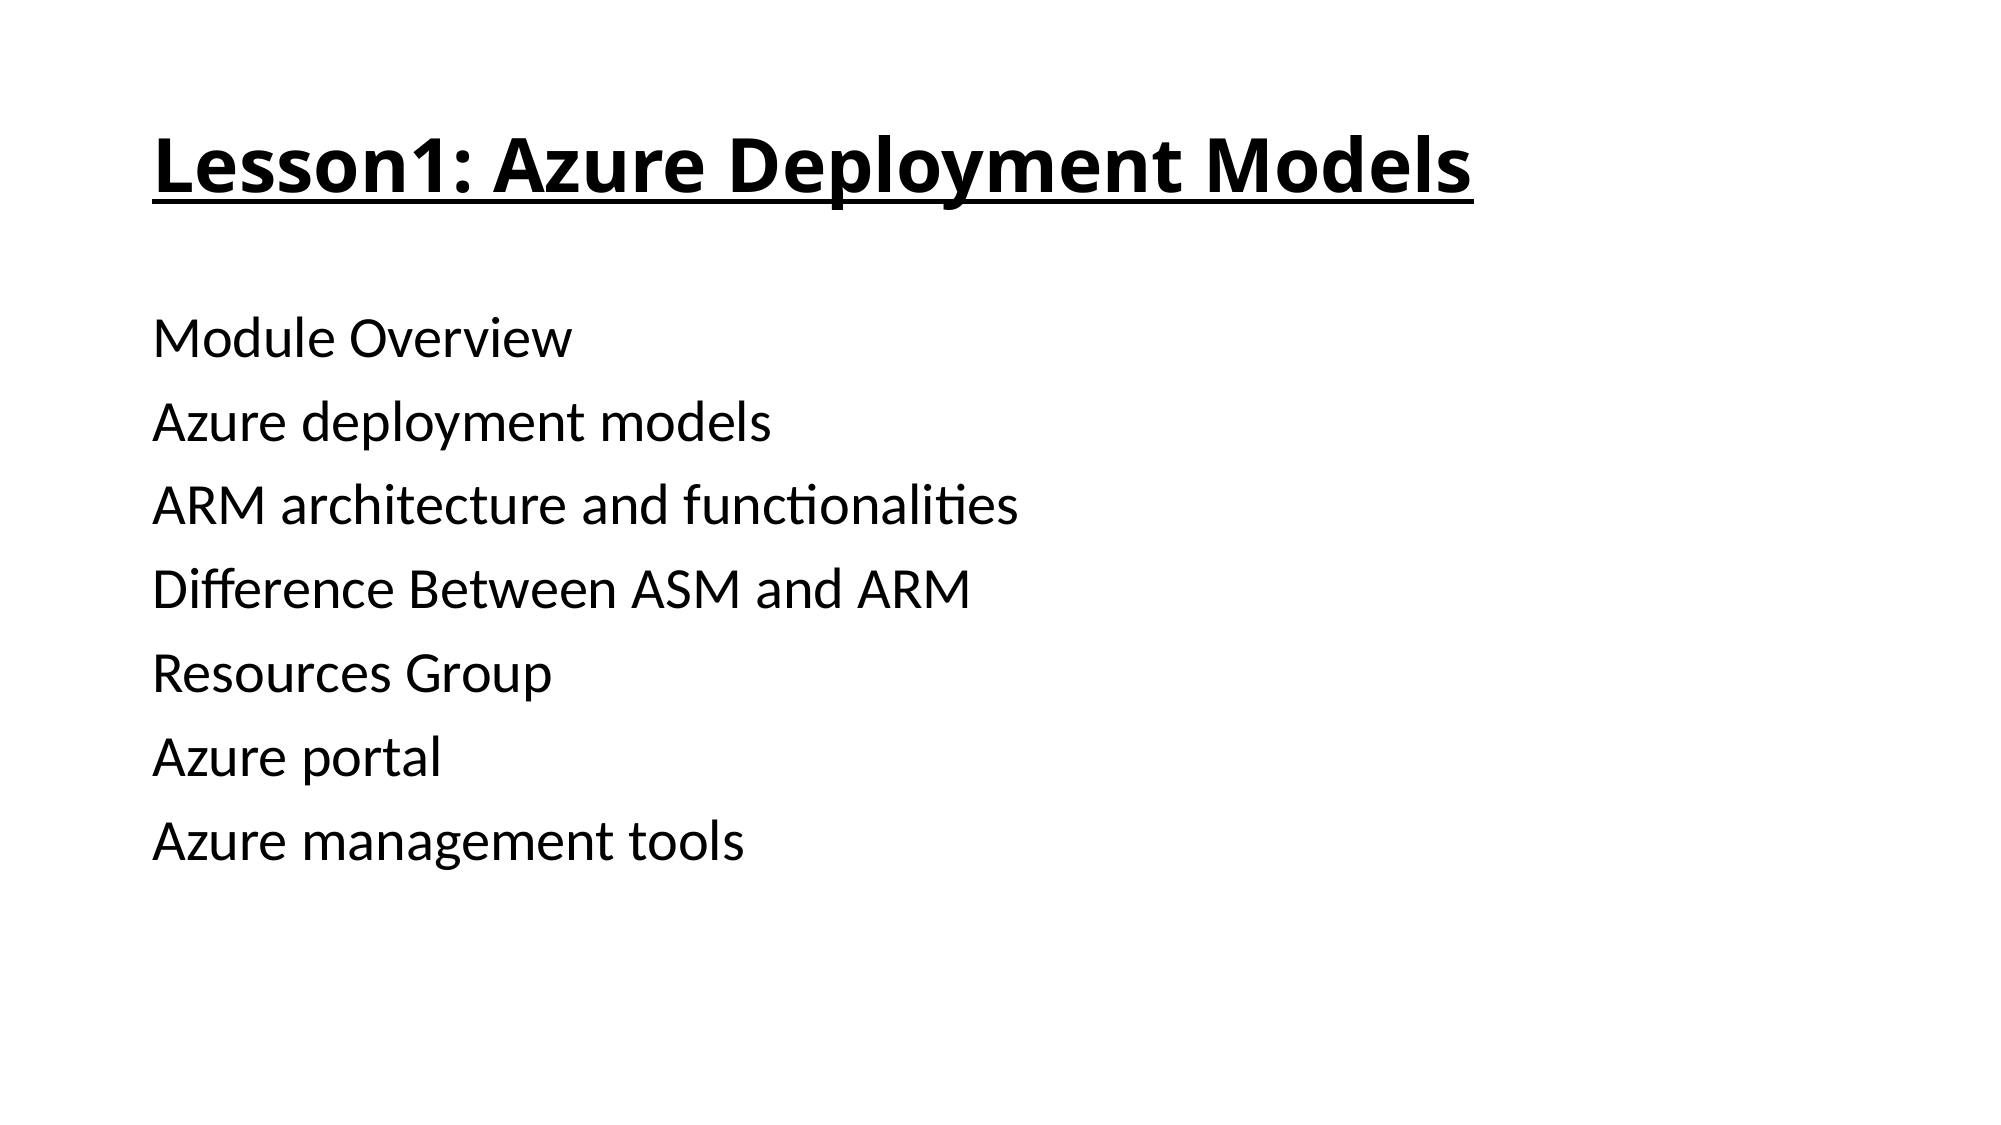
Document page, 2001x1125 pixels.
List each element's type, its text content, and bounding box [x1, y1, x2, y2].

list Module Overview Azure deployment models ARM architecture and functionalities Difference Between ASM and ARM Resources Group Azure portal Azure management tools [137, 299, 1863, 1014]
title Lesson1: Azure Deployment Models [137, 59, 1863, 278]
